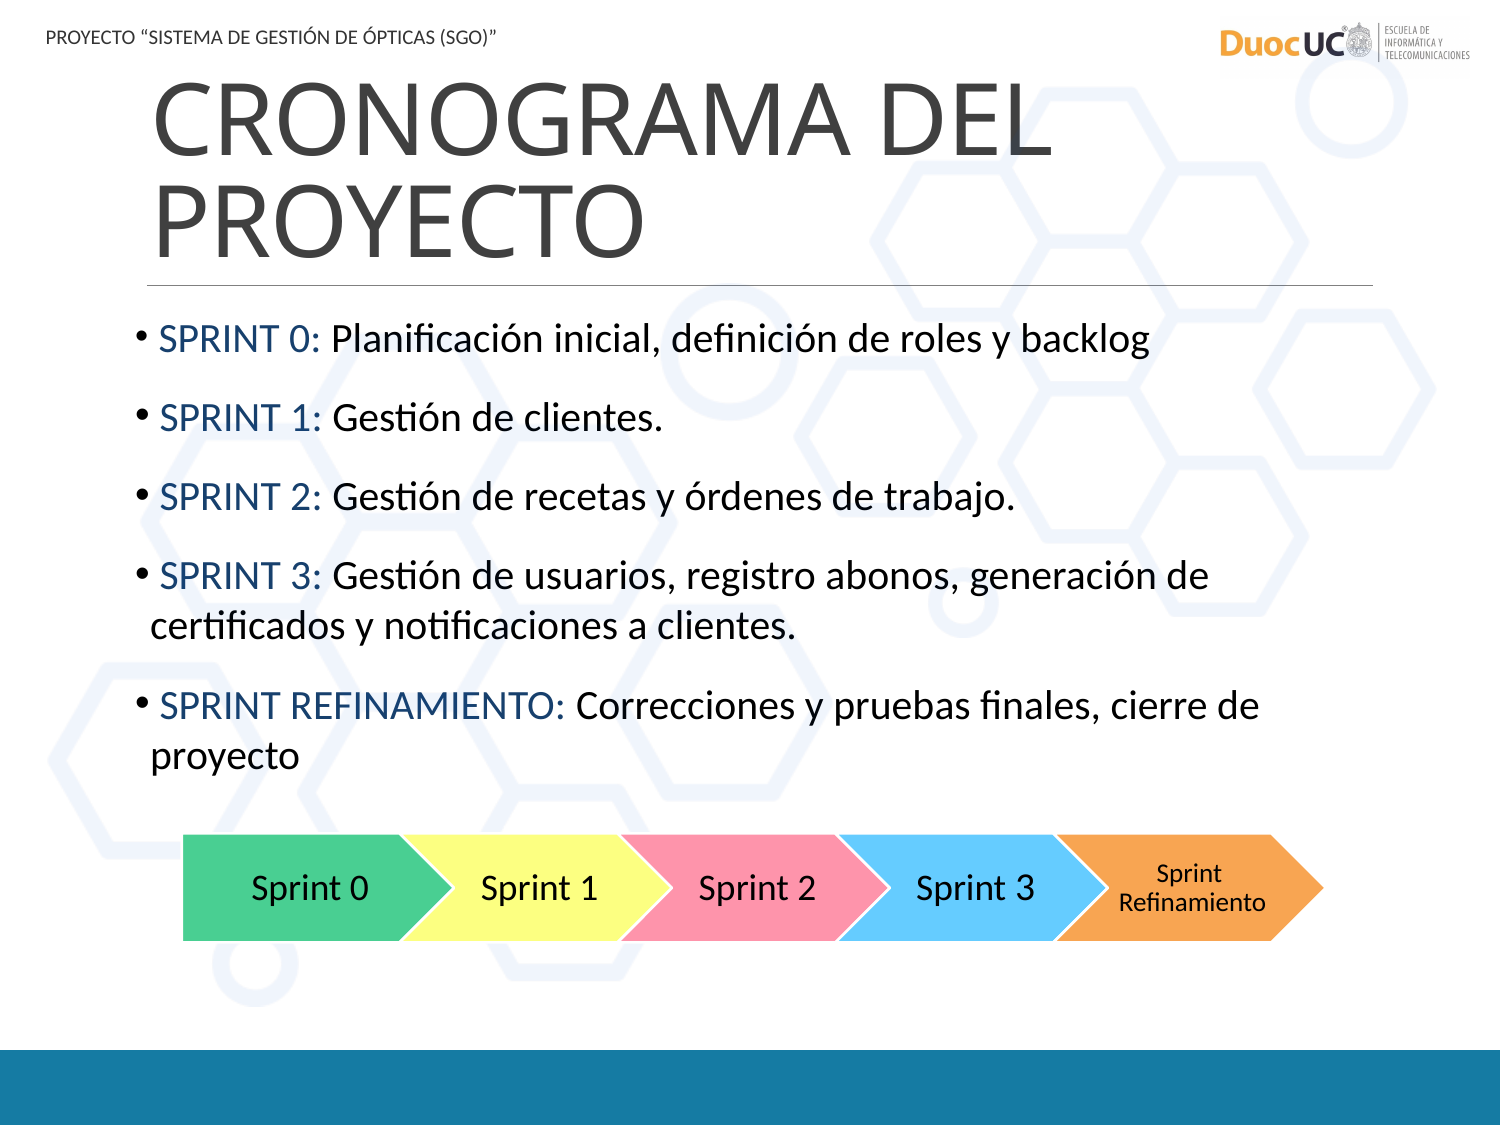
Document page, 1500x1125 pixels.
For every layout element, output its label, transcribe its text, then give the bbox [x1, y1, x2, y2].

picture [1219, 16, 1470, 80]
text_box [181, 721, 1327, 1055]
text_box [792, 47, 1438, 639]
text_box [46, 283, 834, 1007]
text_box PROYECTO “SISTEMA DE GESTIÓN DE ÓPTICAS (SGO)” [30, 16, 846, 59]
title CRONOGRAMA DEL PROYECTO [135, 59, 792, 283]
list Sprint 0: Planificación inicial, definición de roles y backlog Sprint 1: Gestión de clientes. Sprint 2: Gestión de recetas y órdenes de trabajo. Sprint 3: Gestión de usuarios, registro abonos, generación de certificados y notificaciones a clientes. Sprint Refinamiento: Correcciones y pruebas finales, cierre de proyecto [834, 639, 1373, 963]
